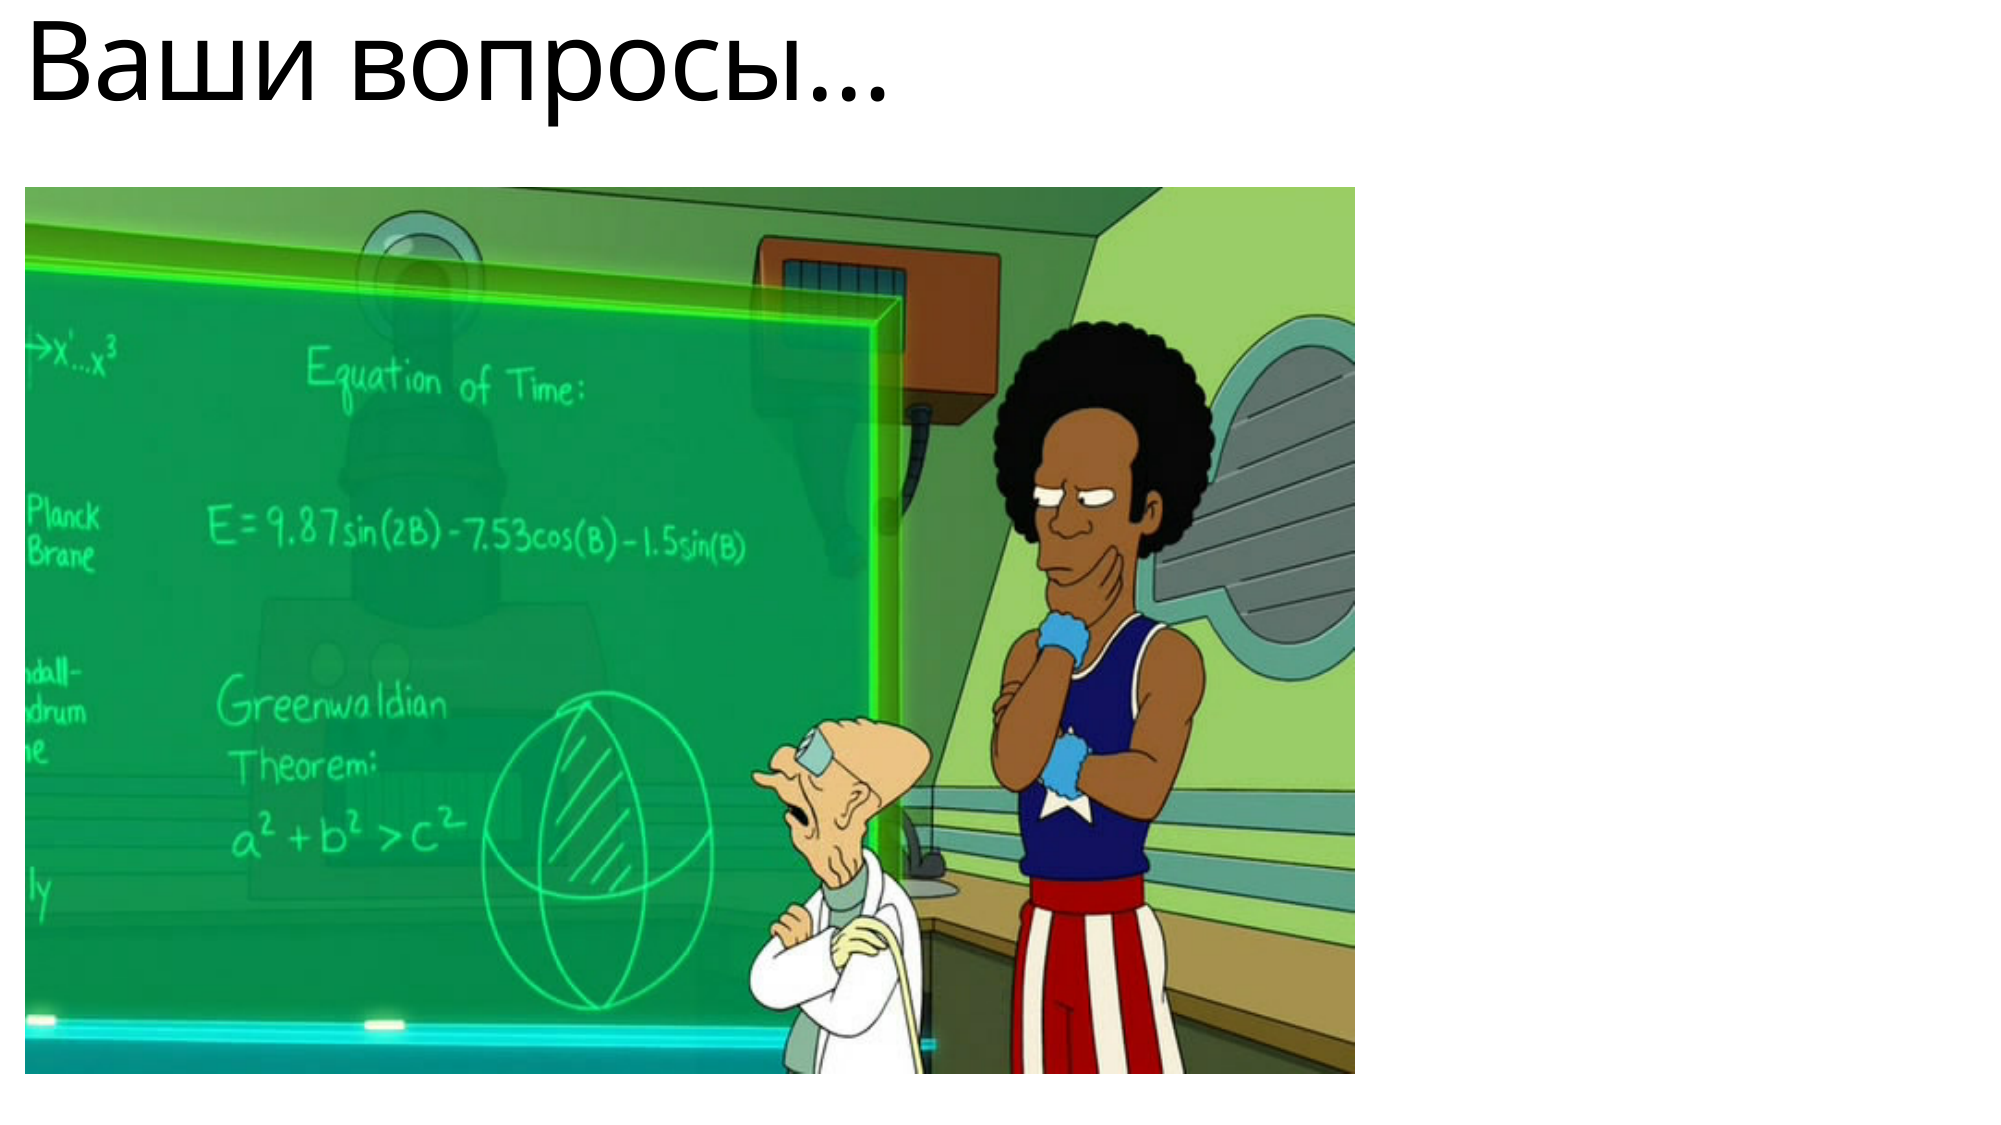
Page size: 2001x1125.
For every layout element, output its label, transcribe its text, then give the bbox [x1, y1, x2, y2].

title Ваши вопросы… [0, 0, 1690, 198]
picture [25, 187, 1355, 1074]
